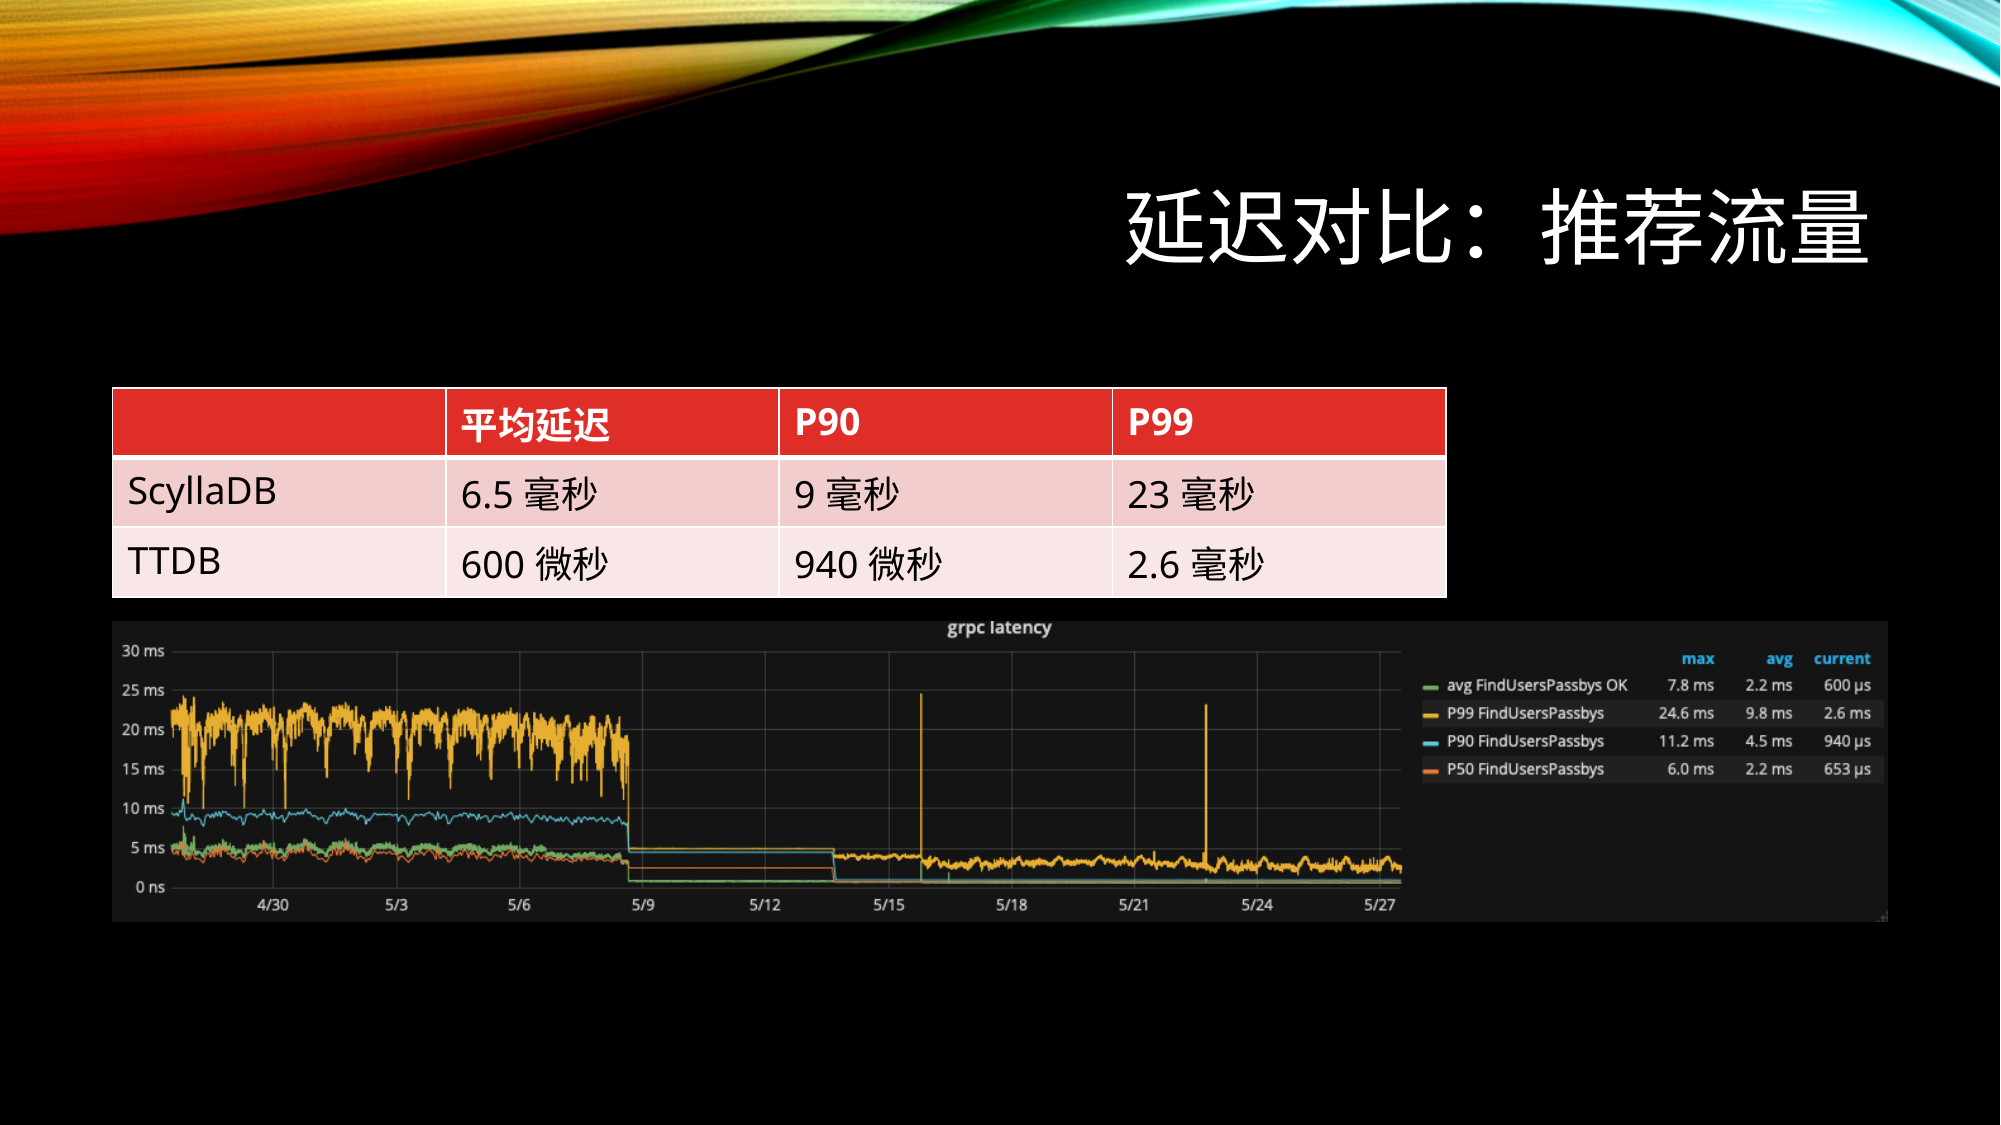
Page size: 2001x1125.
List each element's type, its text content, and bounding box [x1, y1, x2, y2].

picture [0, 0, 2000, 237]
table_cell ScyllaDB [113, 460, 445, 526]
table_header P99 [1113, 389, 1445, 455]
table_cell 6.5毫秒 [447, 460, 778, 526]
table_header 平均延迟 [447, 389, 778, 455]
table_cell TTDB [113, 528, 445, 596]
title 延迟对比：推荐流量 [474, 125, 1888, 338]
table_header P90 [780, 389, 1112, 455]
table_cell 600微秒 [447, 528, 778, 596]
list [112, 621, 1888, 922]
table_cell 2.6毫秒 [1113, 528, 1445, 596]
table_header [113, 389, 445, 455]
table_cell 9毫秒 [780, 460, 1112, 526]
table_cell 940微秒 [780, 528, 1112, 596]
table_cell 23毫秒 [1113, 460, 1445, 526]
